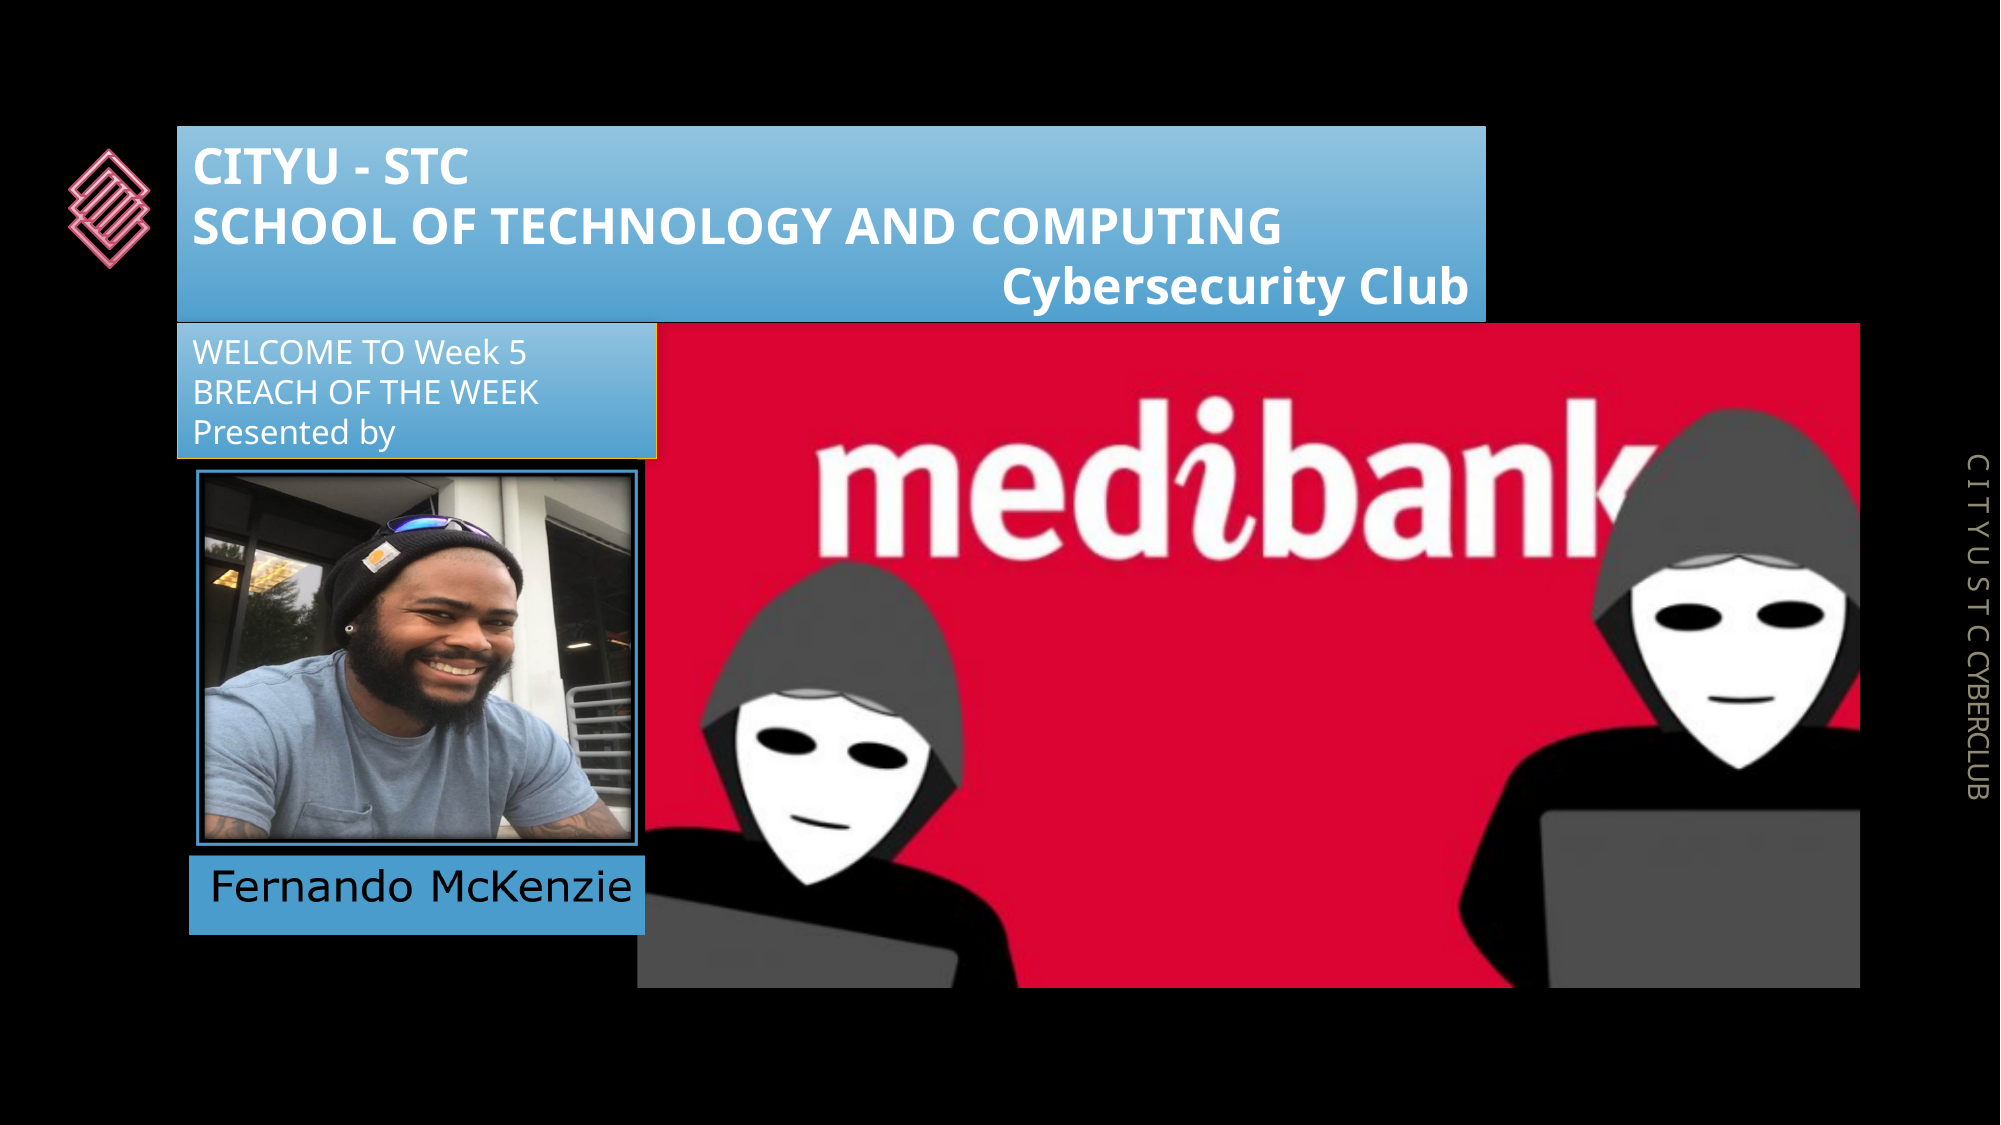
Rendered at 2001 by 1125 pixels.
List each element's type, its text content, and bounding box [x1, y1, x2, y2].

text_box C I T Y U S T C CYBERCLUB [1961, 451, 1993, 1074]
text_box CITYU - STC SCHOOL OF TECHNOLOGY AND COMPUTING Cybersecurity Club [177, 126, 1486, 322]
picture [188, 323, 1861, 988]
text_box WELCOME TO Week 5 BREACH OF THE WEEK Presented by [177, 323, 636, 459]
